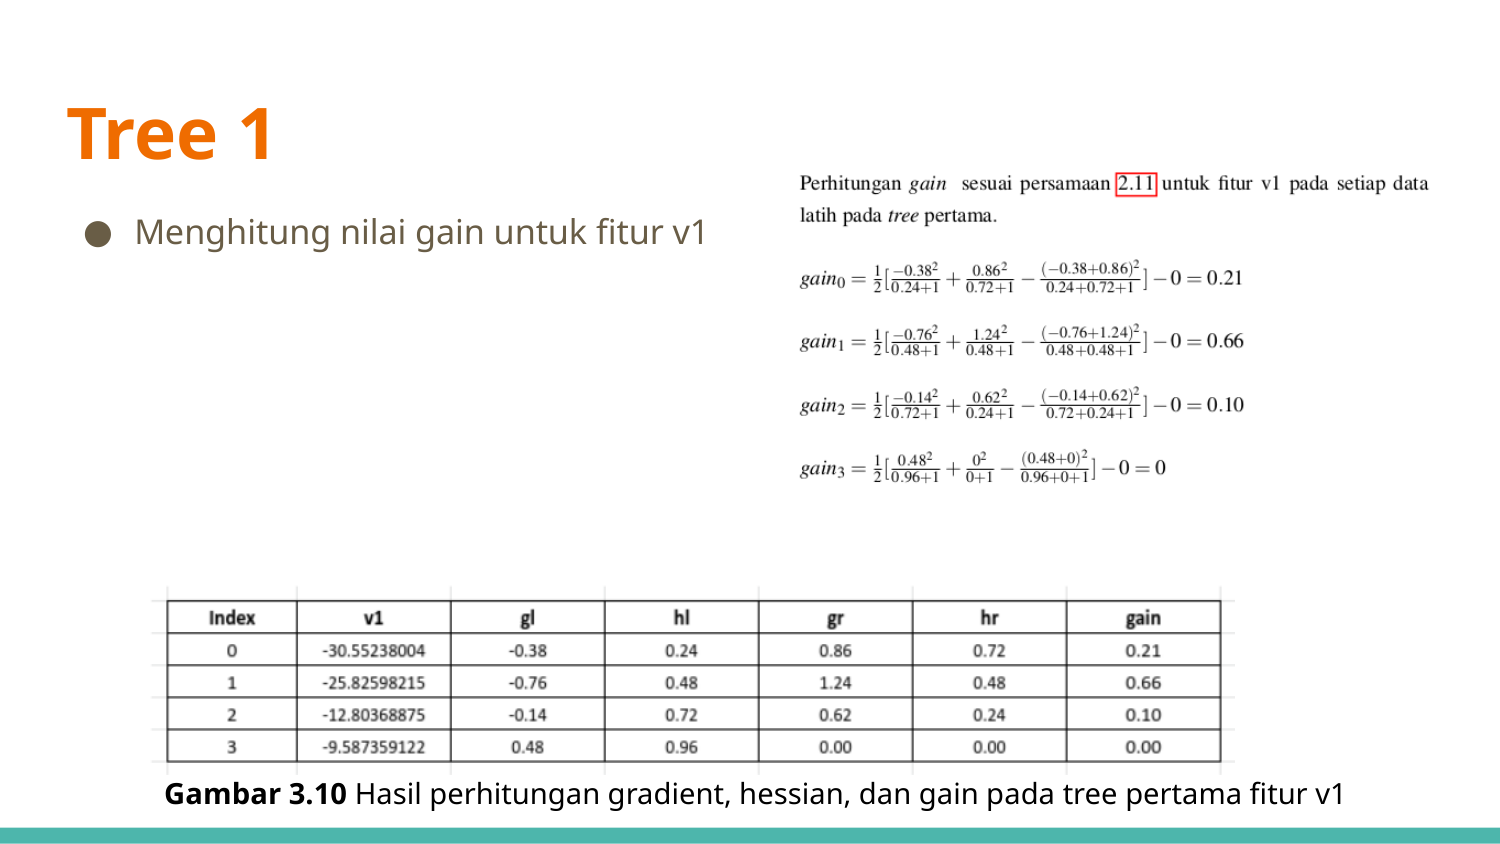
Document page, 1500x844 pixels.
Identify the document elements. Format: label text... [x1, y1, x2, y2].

picture [757, 139, 1459, 503]
title Tree 1 [51, 72, 1449, 189]
text_box Gambar 3.10 Hasil perhitungan gradient, hessian, dan gain pada tree pertama fitur v1 [149, 759, 1371, 825]
picture [148, 583, 1235, 775]
list Menghitung nilai gain untuk fitur v1 [51, 189, 732, 312]
